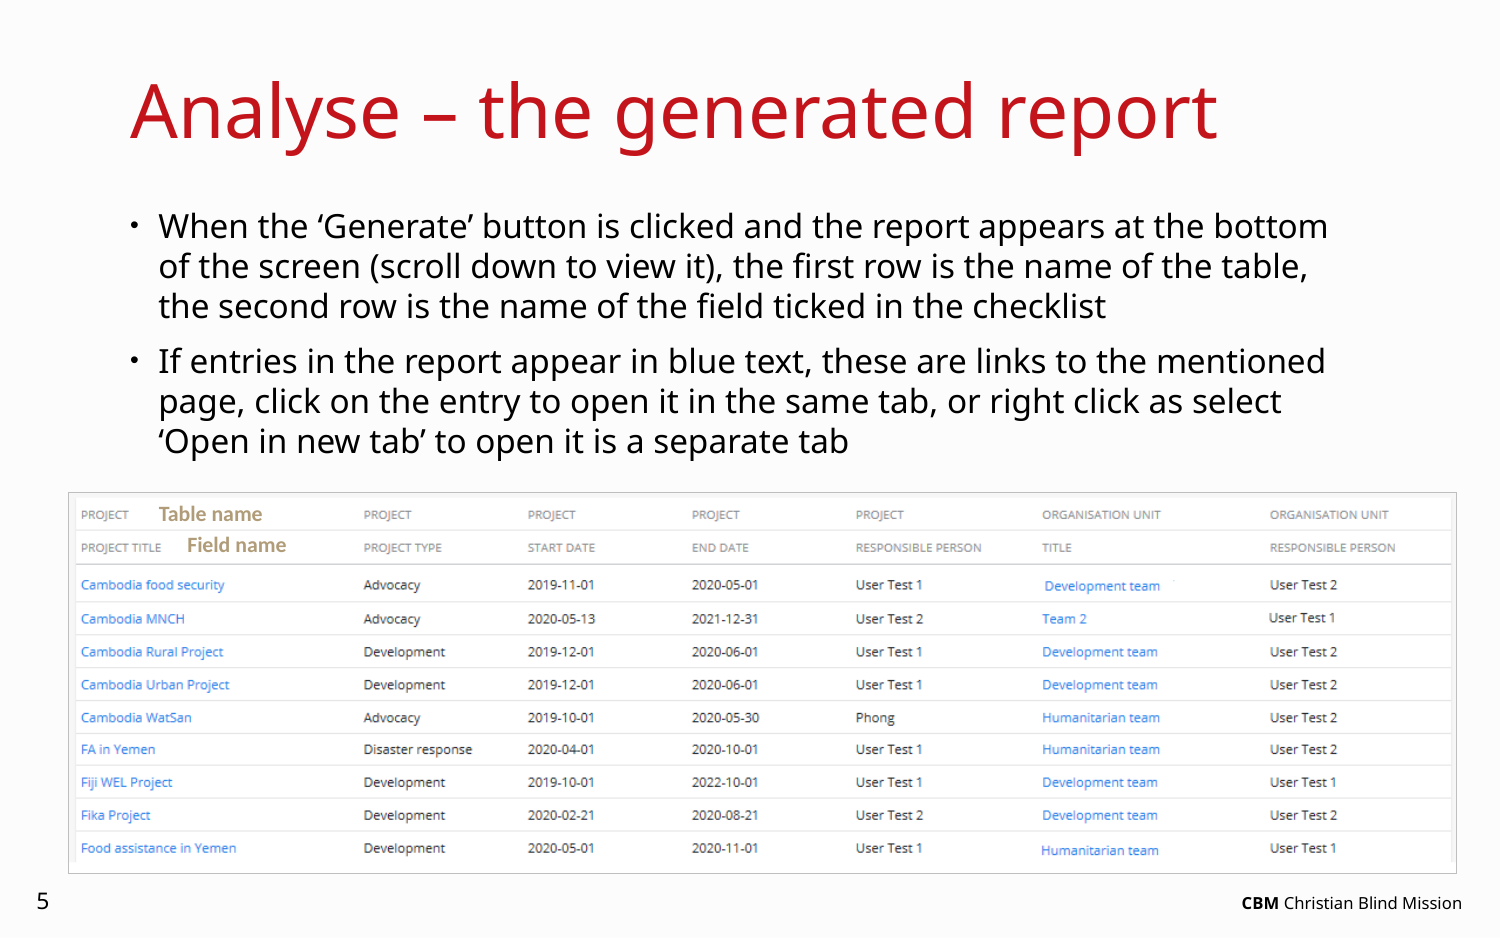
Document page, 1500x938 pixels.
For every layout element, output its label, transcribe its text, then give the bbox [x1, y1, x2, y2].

slide_number 5 [21, 878, 472, 938]
picture [68, 492, 1457, 874]
title Analyse – the generated report [130, 77, 1370, 205]
list When the ‘Generate’ button is clicked and the report appears at the bottom of the screen (scroll down to view it), the first row is the name of the table, the second row is the name of the field ticked in the checklist If entries in the report appear in blue text, these are links to the mentioned page, click on the entry to open it in the same tab, or right click as select ‘Open in new tab’ to open it is a separate tab [130, 205, 1370, 484]
